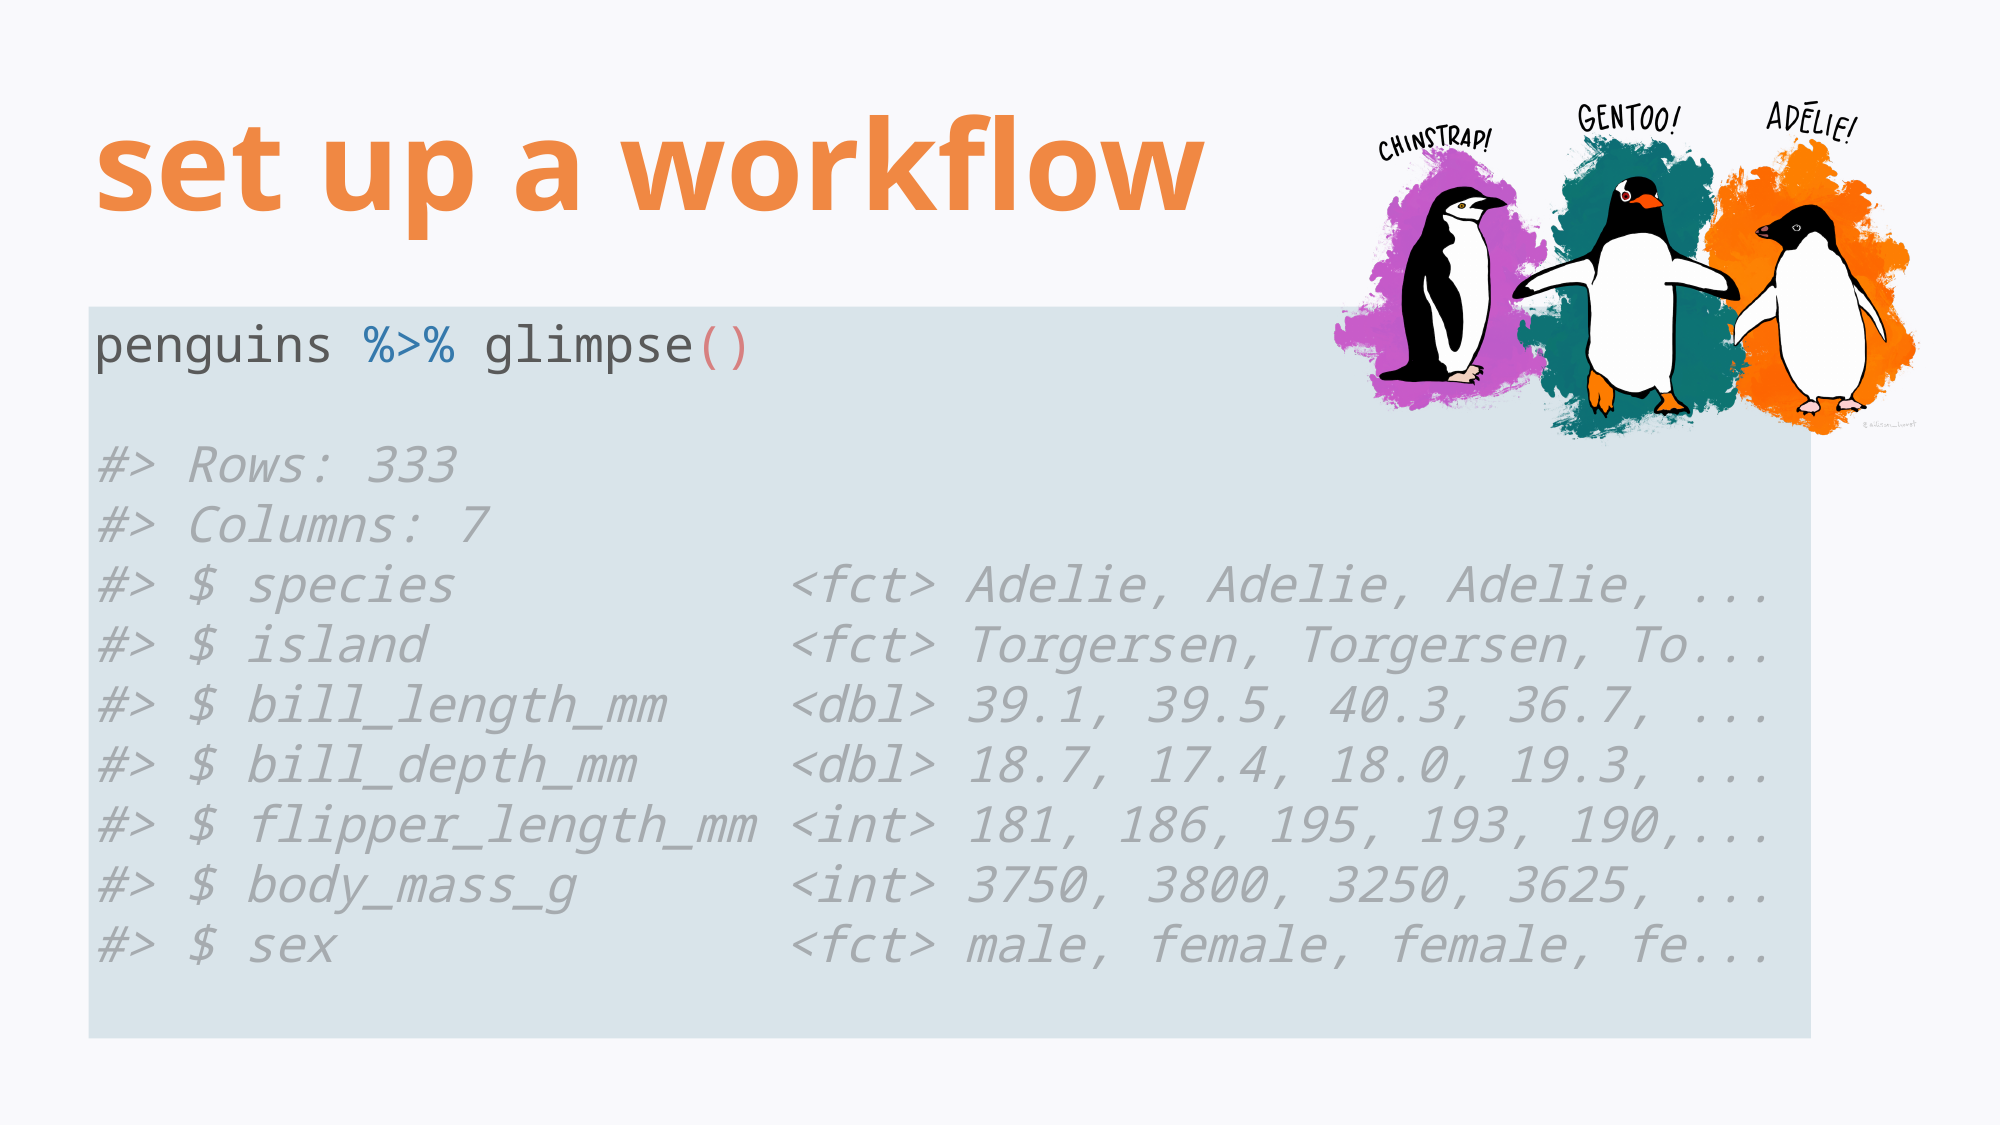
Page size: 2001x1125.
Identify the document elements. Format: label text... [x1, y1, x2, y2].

text_box penguins %>% glimpse() #> Rows: 333 #> Columns: 7 #> $ species <fct> Adelie, Adelie, Adelie, ... #> $ island <fct> Torgersen, Torgersen, To... #> $ bill_length_mm <dbl> 39.1, 39.5, 40.3, 36.7, ... #> $ bill_depth_mm <dbl> 18.7, 17.4, 18.0, 19.3, ... #> $ flipper_length_mm <int> 181, 186, 195, 193, 190,... #> $ body_mass_g <int> 3750, 3800, 3250, 3625, ... #> $ sex <fct> male, female, female, fe... [88, 306, 1811, 1039]
picture [1309, 79, 1943, 458]
text_box set up a workflow [88, 79, 1293, 242]
